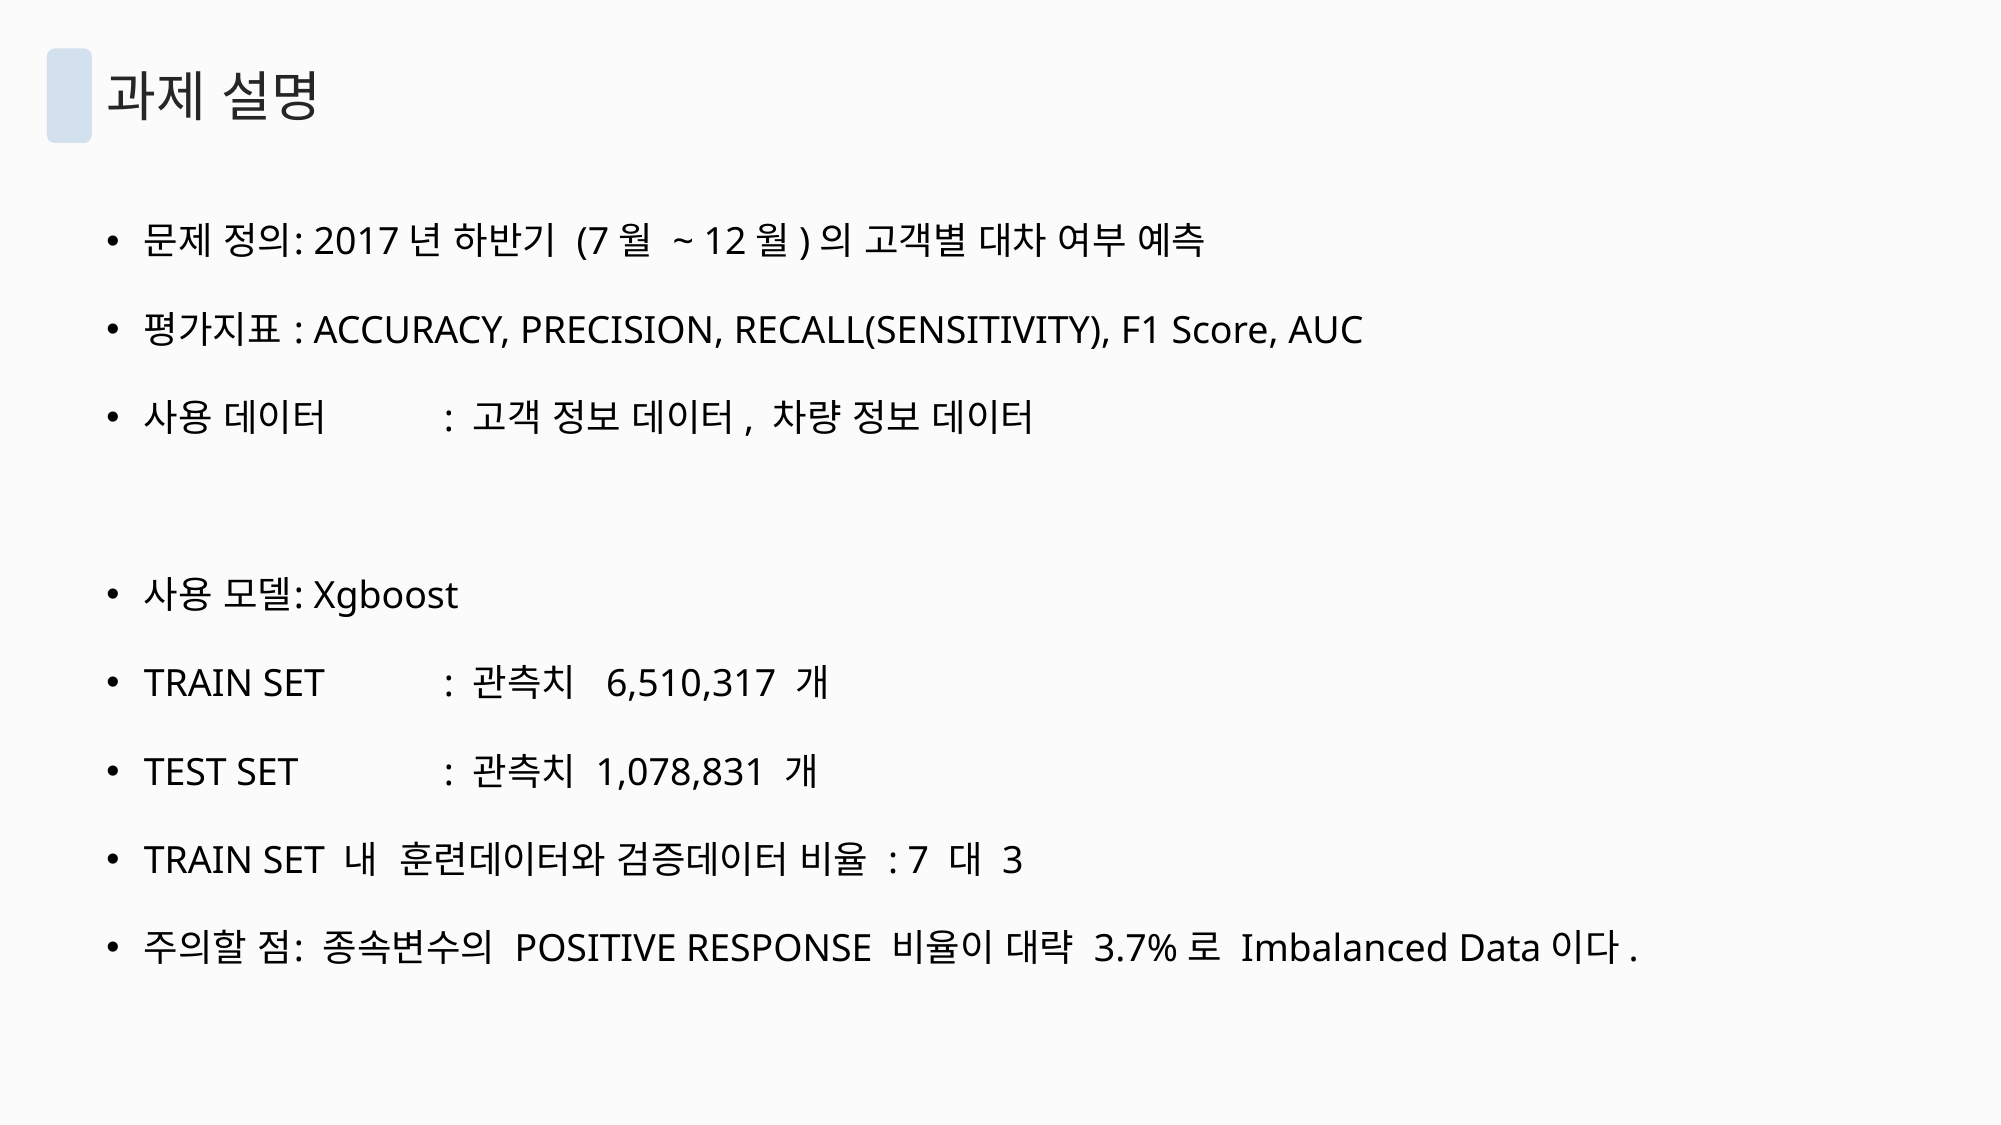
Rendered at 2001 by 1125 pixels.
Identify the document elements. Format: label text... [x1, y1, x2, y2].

text_box [45, 47, 93, 145]
text_box 과제 설명 [93, 55, 344, 136]
text_box 문제 정의 : 2017년 하반기 (7월 ~ 12월)의 고객별 대차 여부 예측 평가지표 : ACCURACY, PRECISION, RECALL(SENSITIVITY), F1 Score, AUC 사용 데이터 : 고객 정보 데이터, 차량 정보 데이터 사용 모델 : Xgboost TRAIN SET : 관측치 6,510,317 개 TEST SET : 관측치 1,078,831 개 TRAIN SET 내 훈련데이터와 검증데이터 비율 : 7 대 3 주의할 점 : 종속변수의 POSITIVE RESPONSE 비율이 대략 3.7%로 Imbalanced Data이다. [91, 187, 1875, 976]
